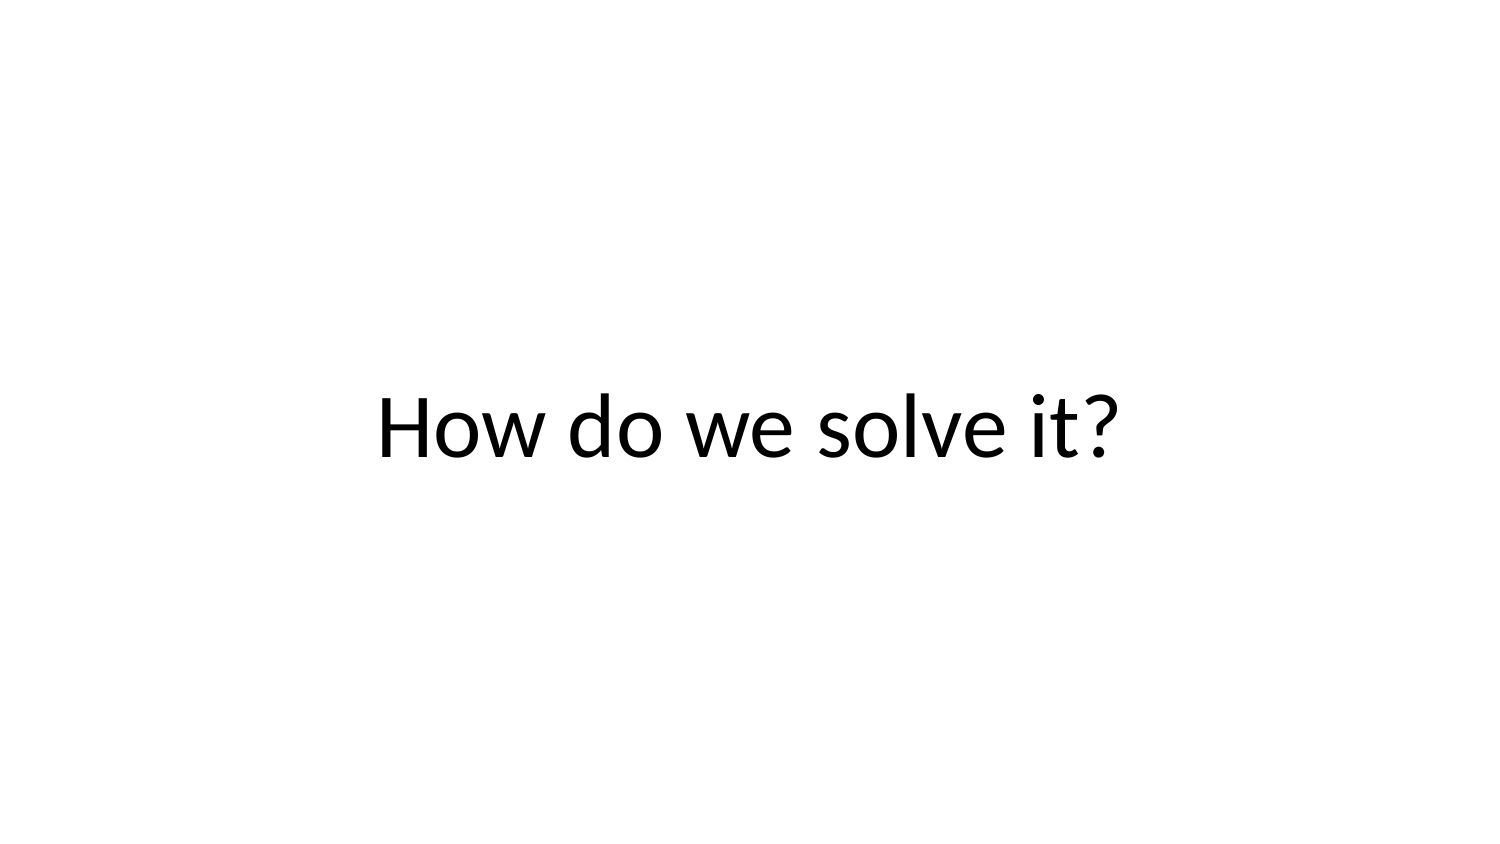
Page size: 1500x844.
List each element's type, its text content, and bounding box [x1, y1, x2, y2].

text_box How do we solve it? [361, 358, 1139, 484]
